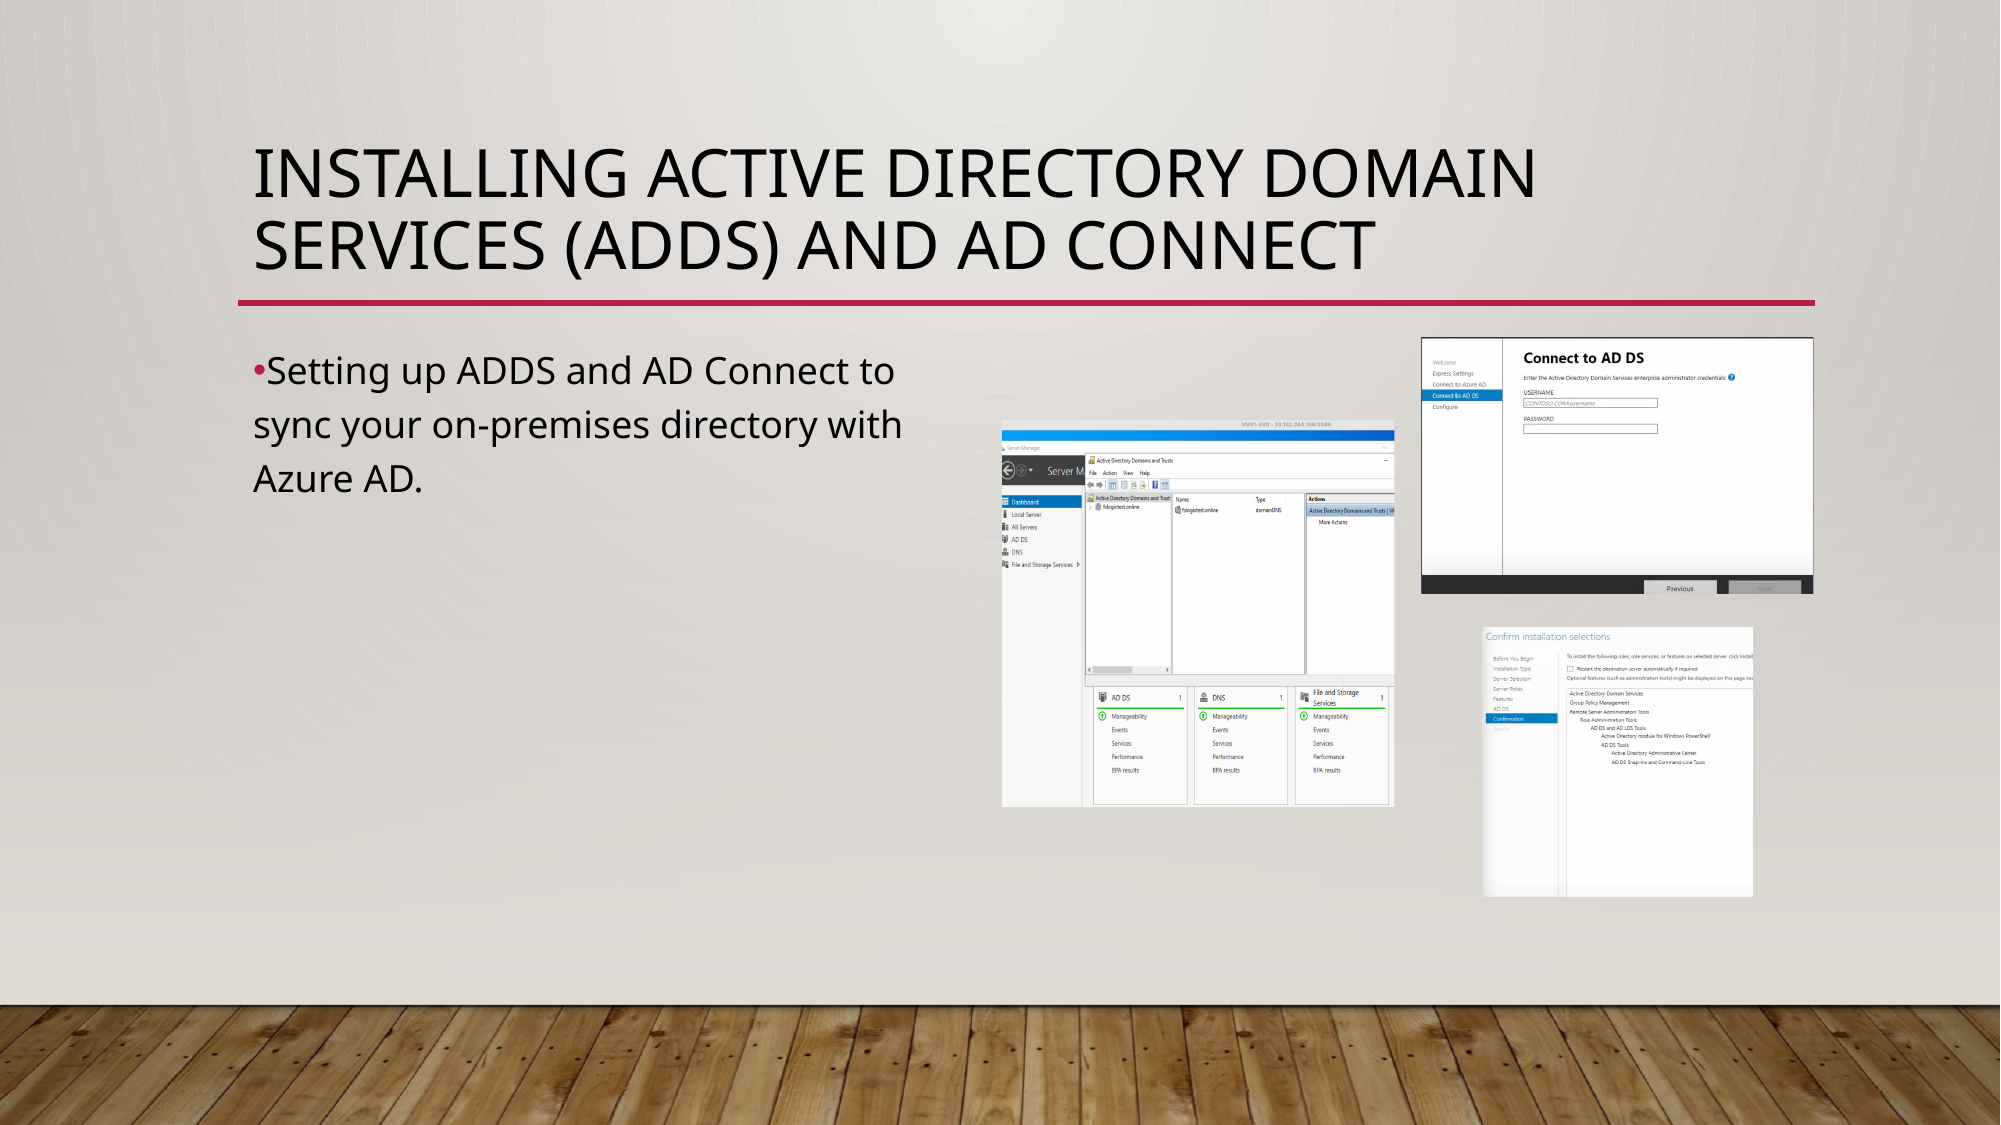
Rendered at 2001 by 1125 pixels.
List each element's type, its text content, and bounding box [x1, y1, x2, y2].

title Installing Active Directory Domain Services (ADDS) and AD Connect [238, 131, 1814, 305]
picture [0, 1005, 2000, 1125]
text_box Setting up ADDS and AD Connect to sync your on-premises directory with Azure AD. [238, 330, 922, 897]
picture [1421, 336, 1814, 594]
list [1481, 626, 1754, 897]
picture [1001, 420, 1395, 807]
